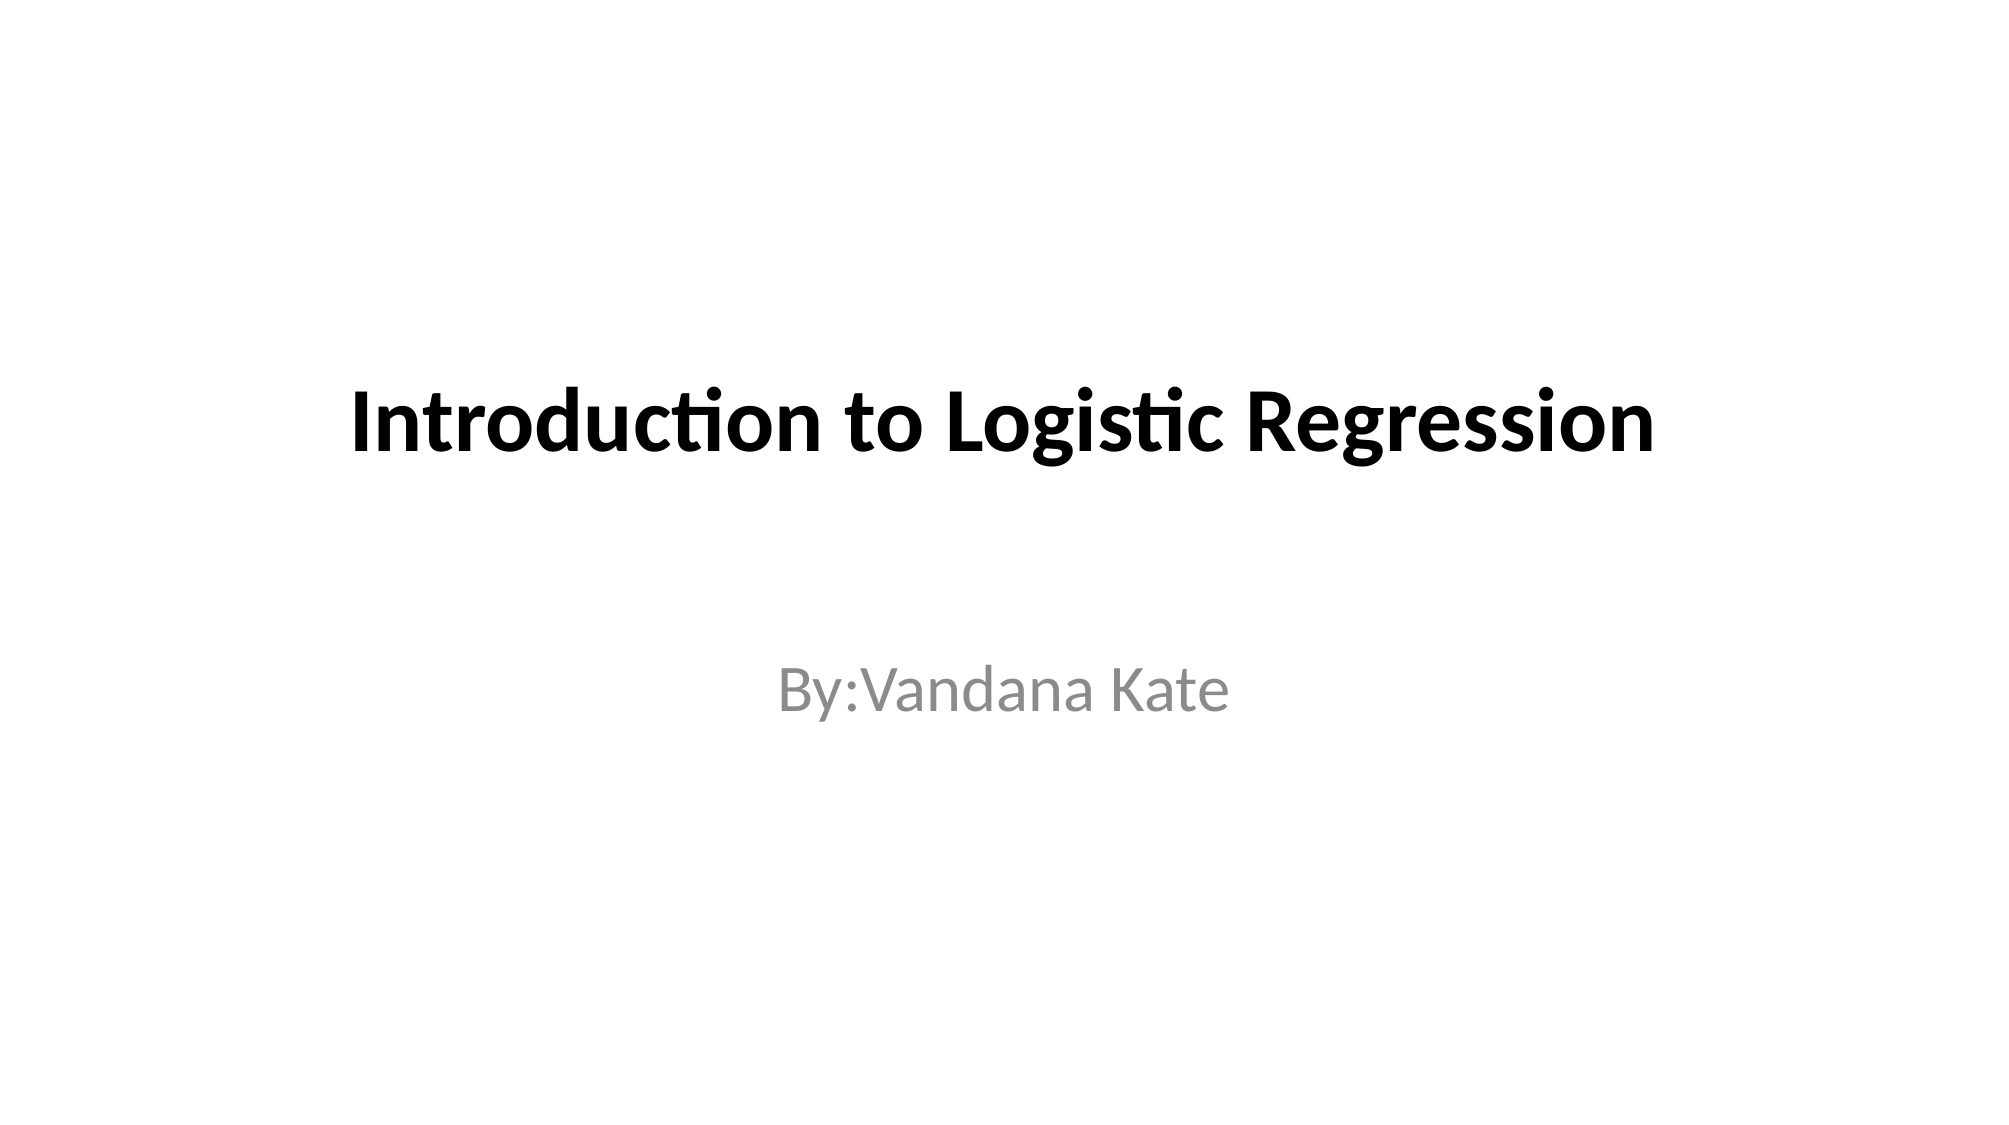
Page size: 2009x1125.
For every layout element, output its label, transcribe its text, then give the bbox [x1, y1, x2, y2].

title Introduction to Logistic Regression [150, 349, 1858, 591]
subtitle By:Vandana Kate [301, 637, 1707, 925]
